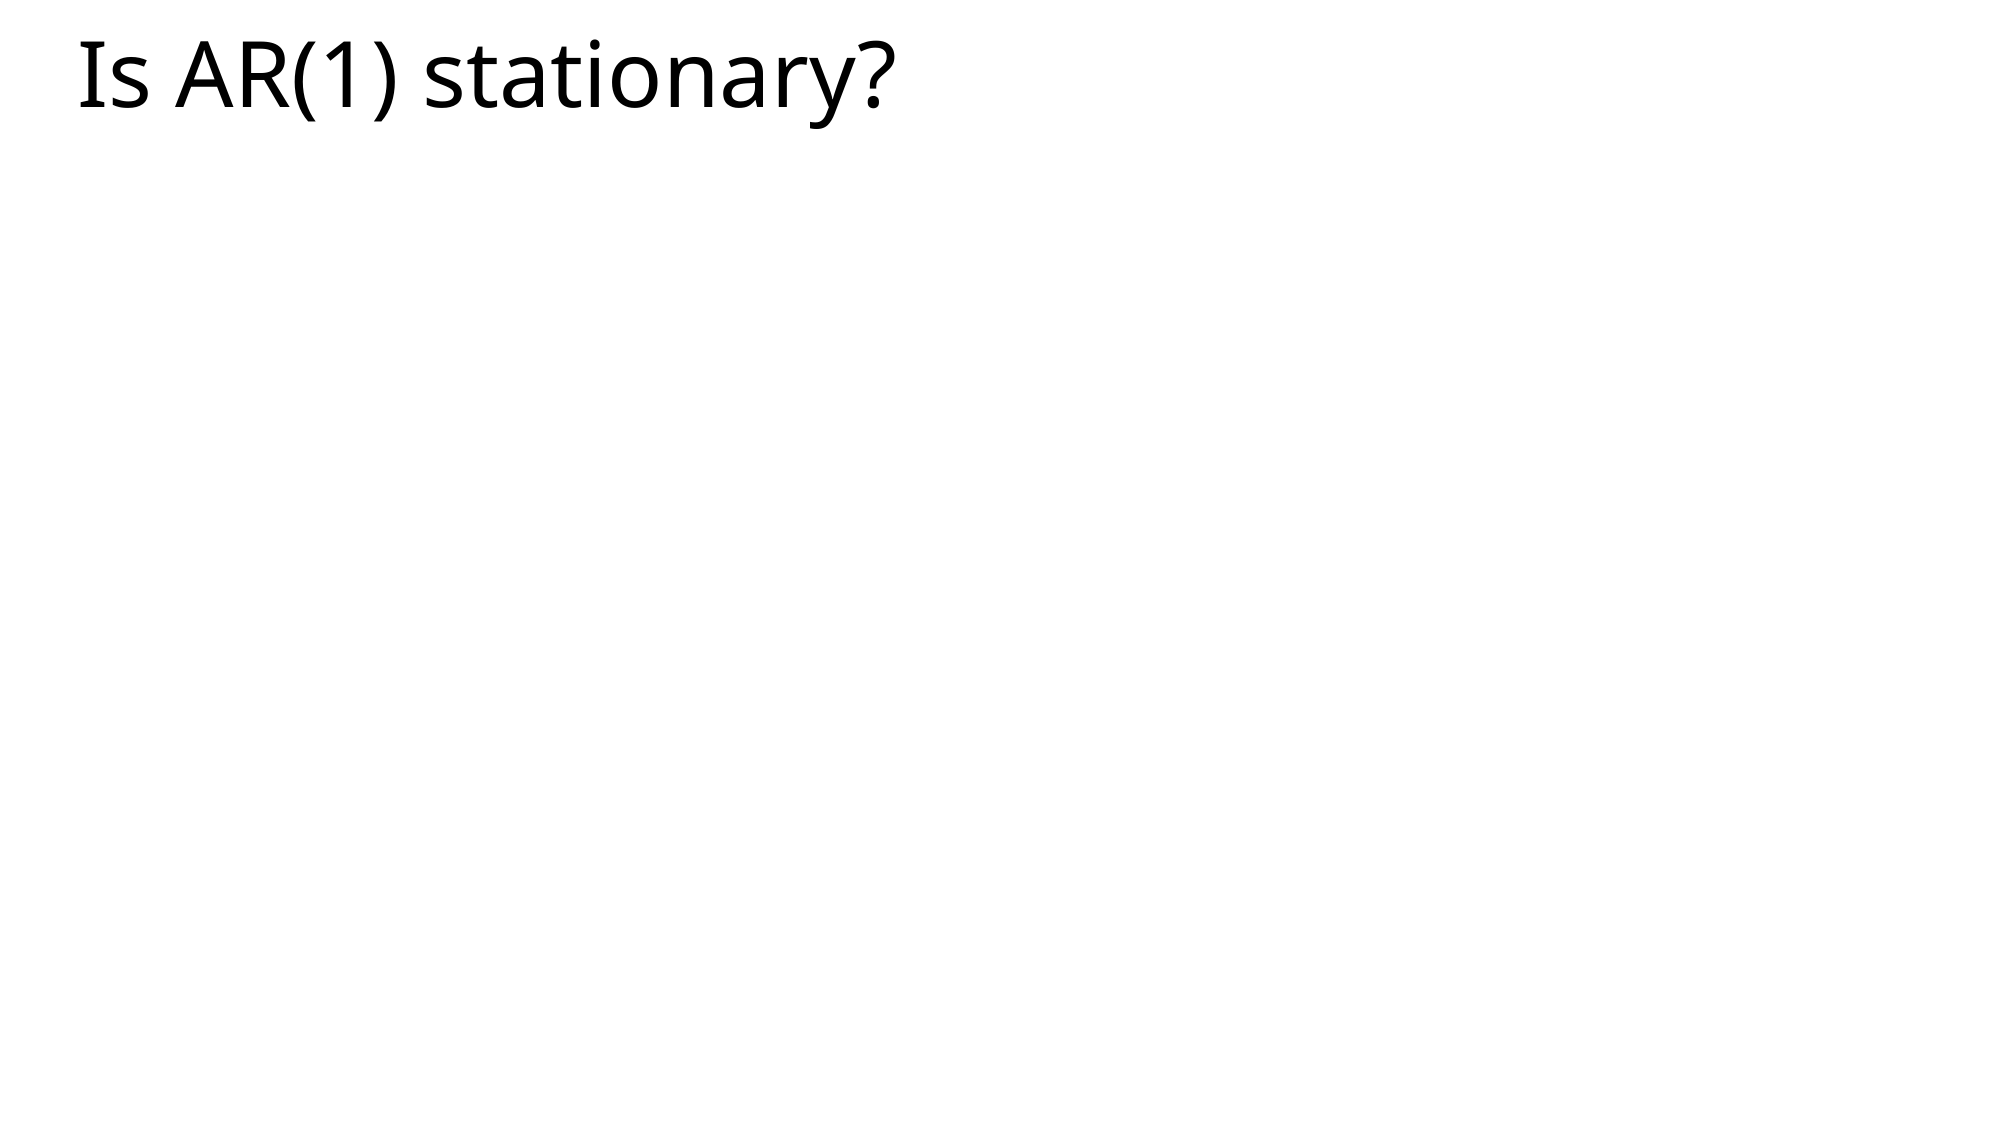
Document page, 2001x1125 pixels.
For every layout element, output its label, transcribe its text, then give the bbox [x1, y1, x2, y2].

title Is AR(1) stationary? [62, 29, 1953, 205]
